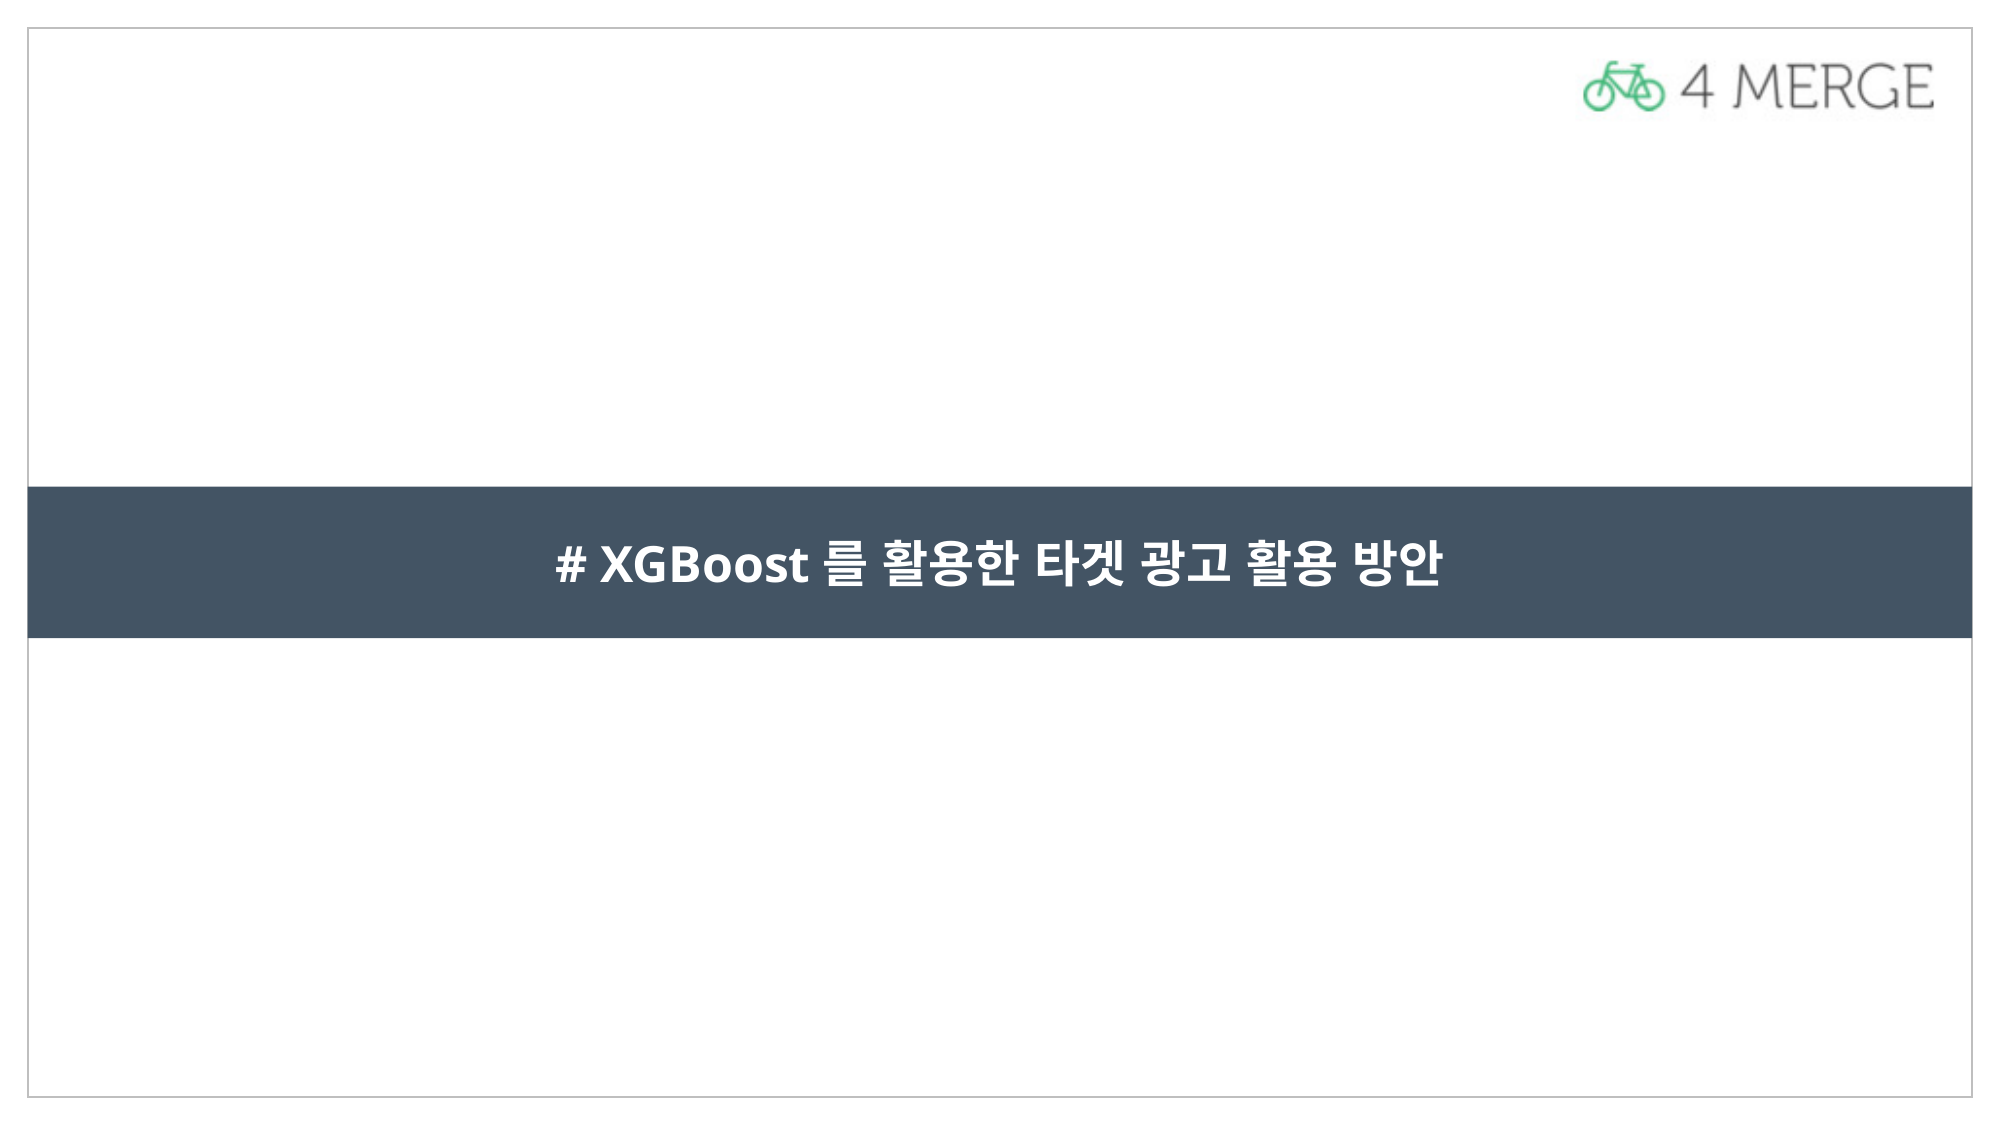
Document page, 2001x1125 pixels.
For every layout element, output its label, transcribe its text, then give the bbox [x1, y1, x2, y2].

text_box # XGBoost를 활용한 타겟 광고 활용 방안 [27, 486, 1973, 639]
picture [1545, 32, 1971, 141]
